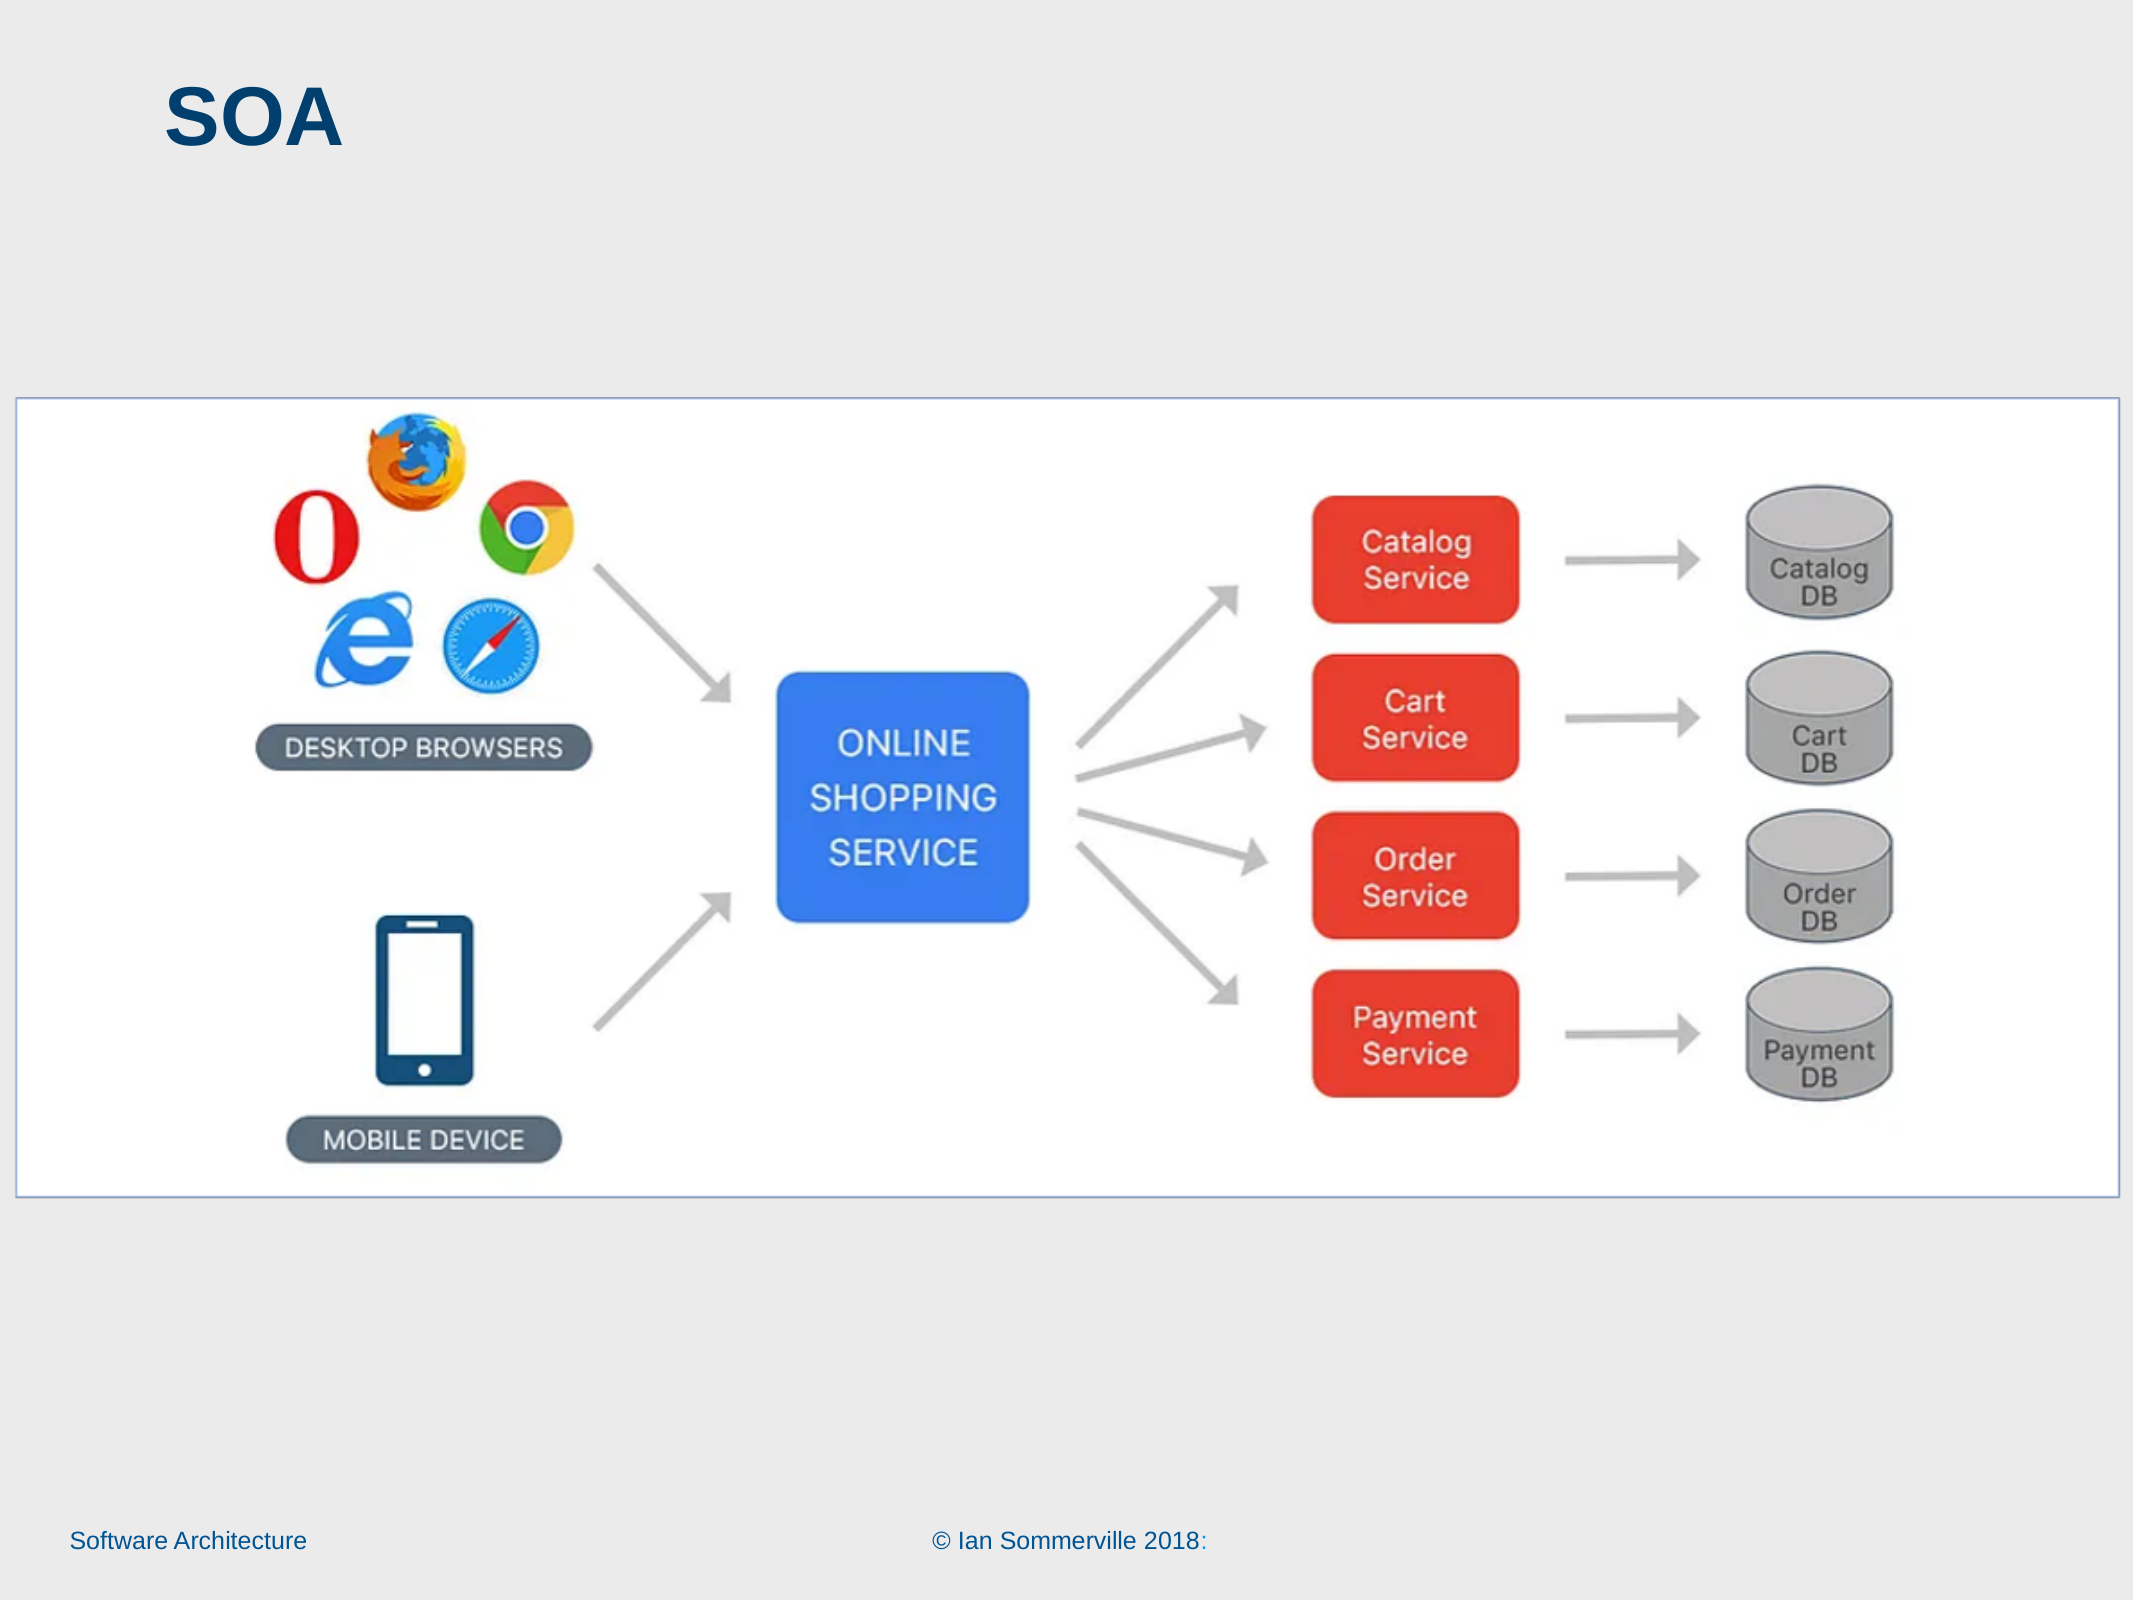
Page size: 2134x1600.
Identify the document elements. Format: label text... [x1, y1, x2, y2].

picture [14, 396, 2122, 1201]
title SOA [155, 55, 1978, 169]
